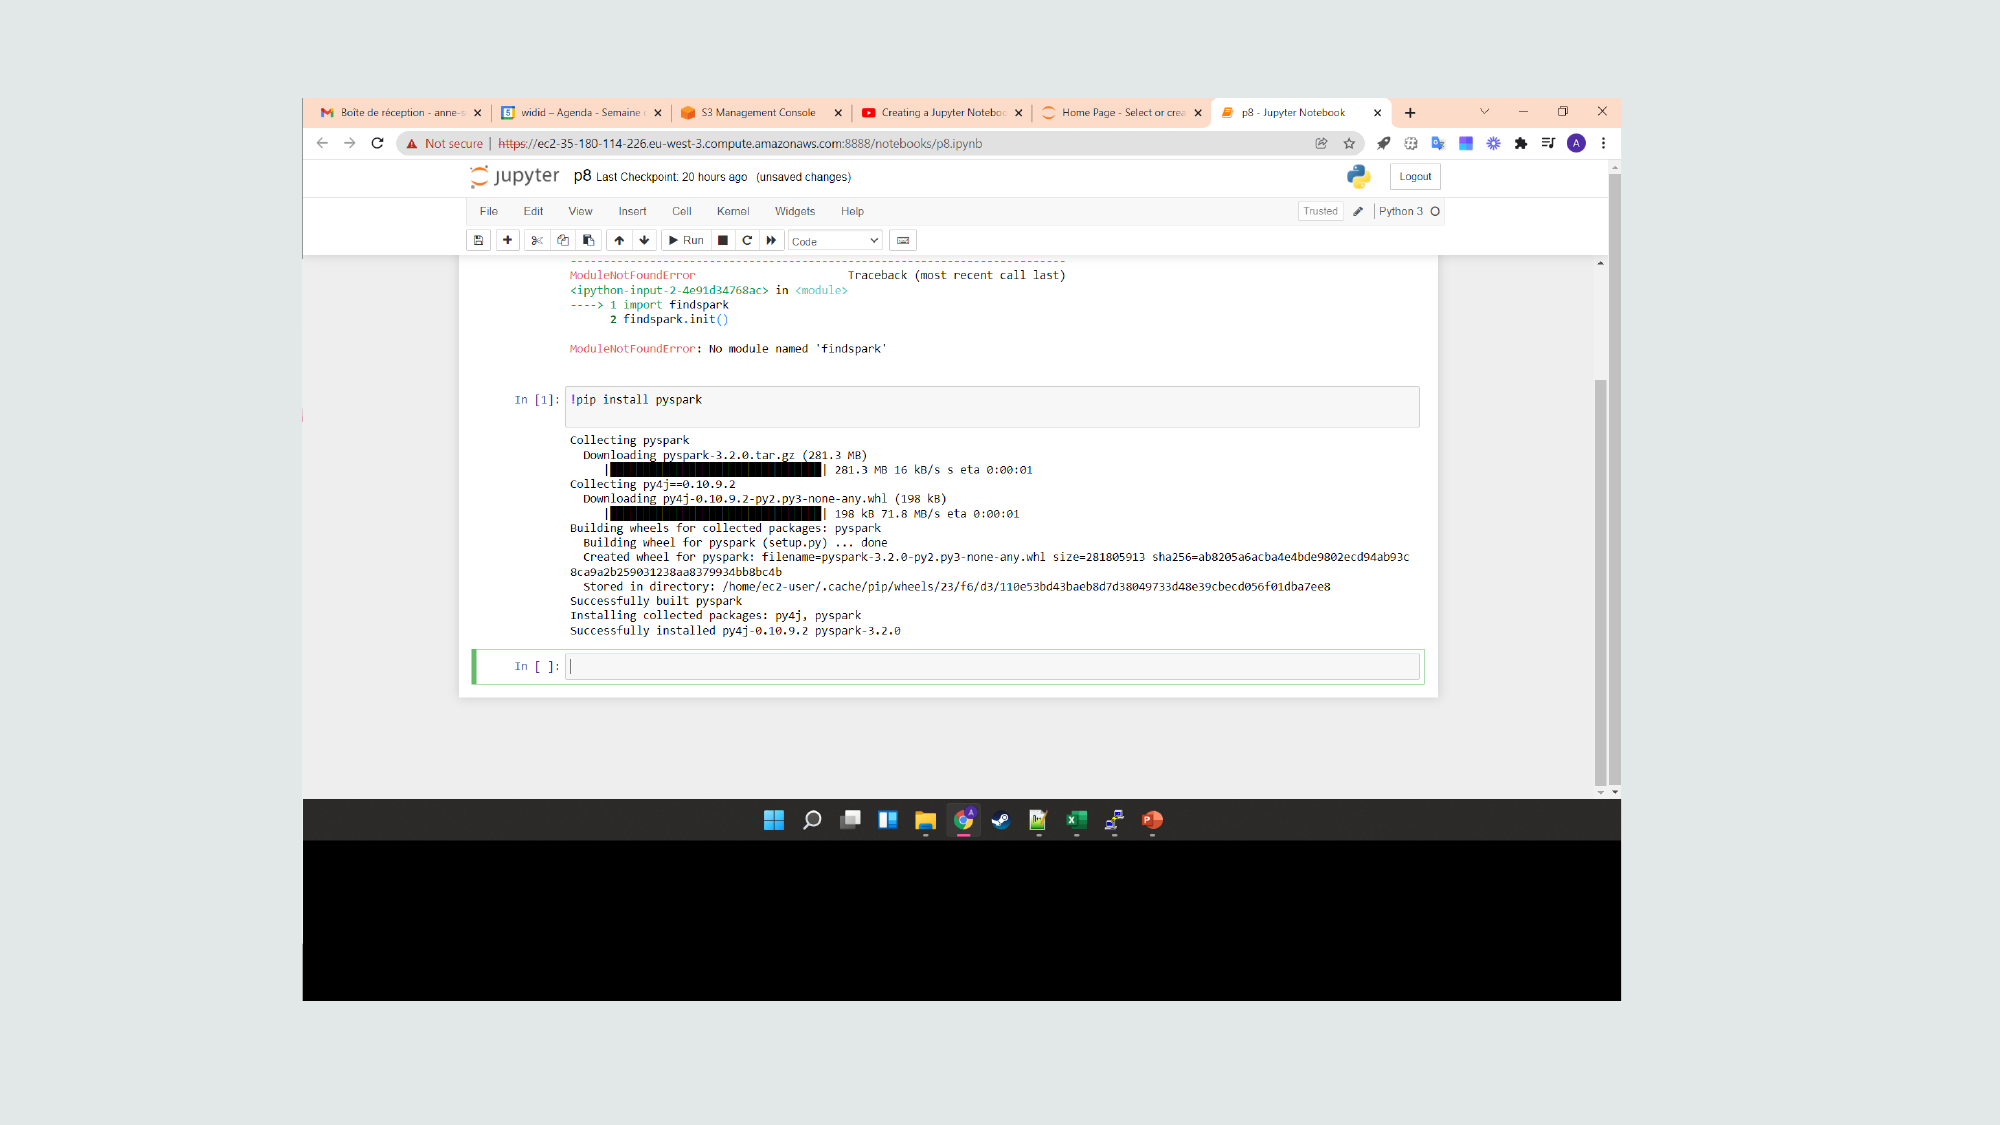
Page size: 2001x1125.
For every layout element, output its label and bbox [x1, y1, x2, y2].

picture [302, 98, 1622, 1001]
